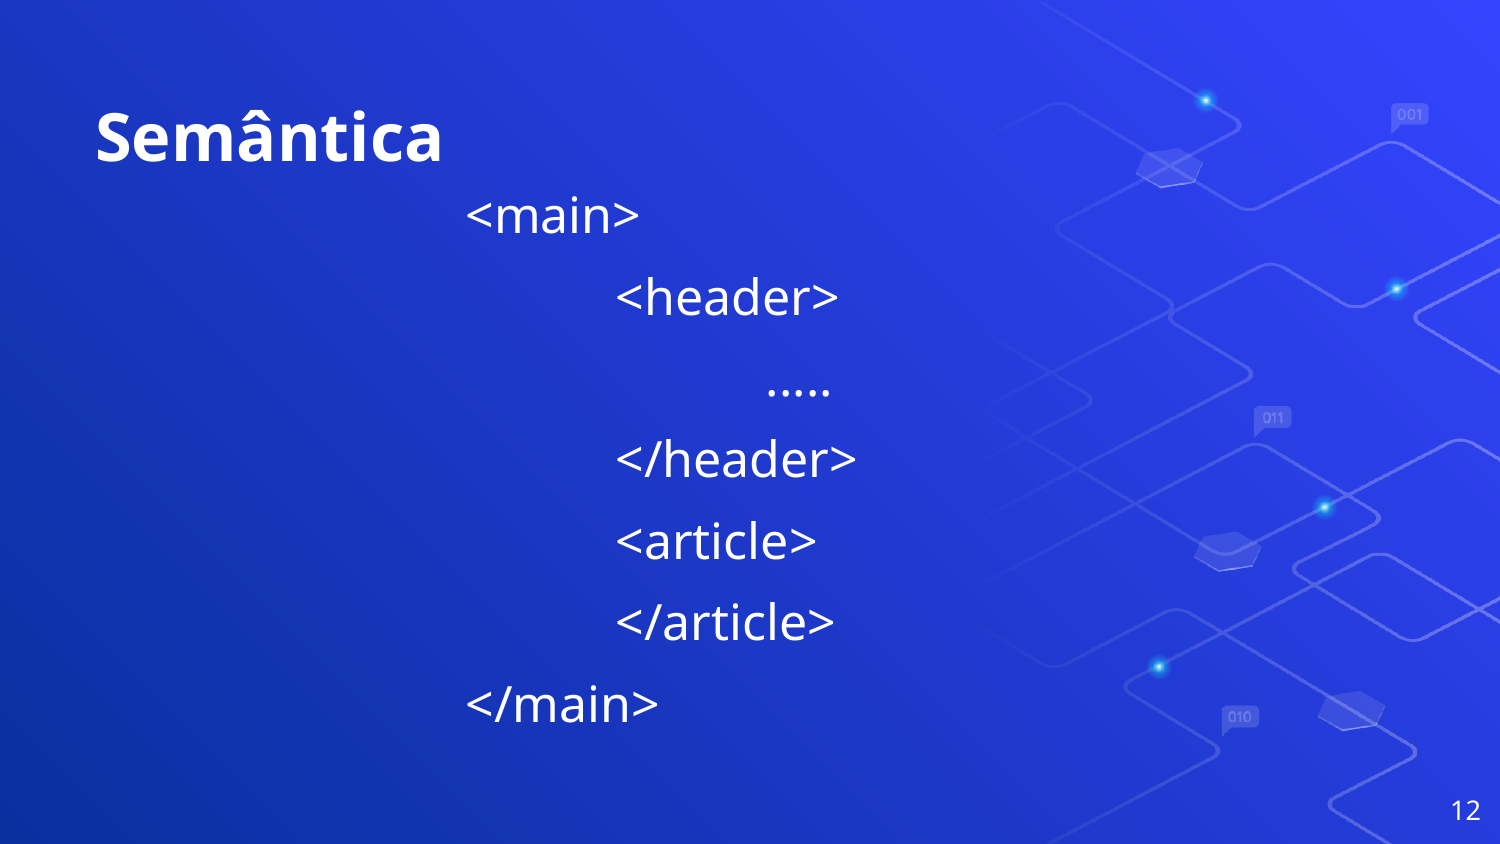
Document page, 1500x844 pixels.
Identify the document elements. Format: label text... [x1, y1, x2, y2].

picture [0, 0, 1500, 844]
list <main> <header> ..... </header> <article> </article> </main> [453, 174, 936, 763]
title Semântica [95, 33, 1082, 175]
slide_number 12 [1391, 779, 1482, 844]
